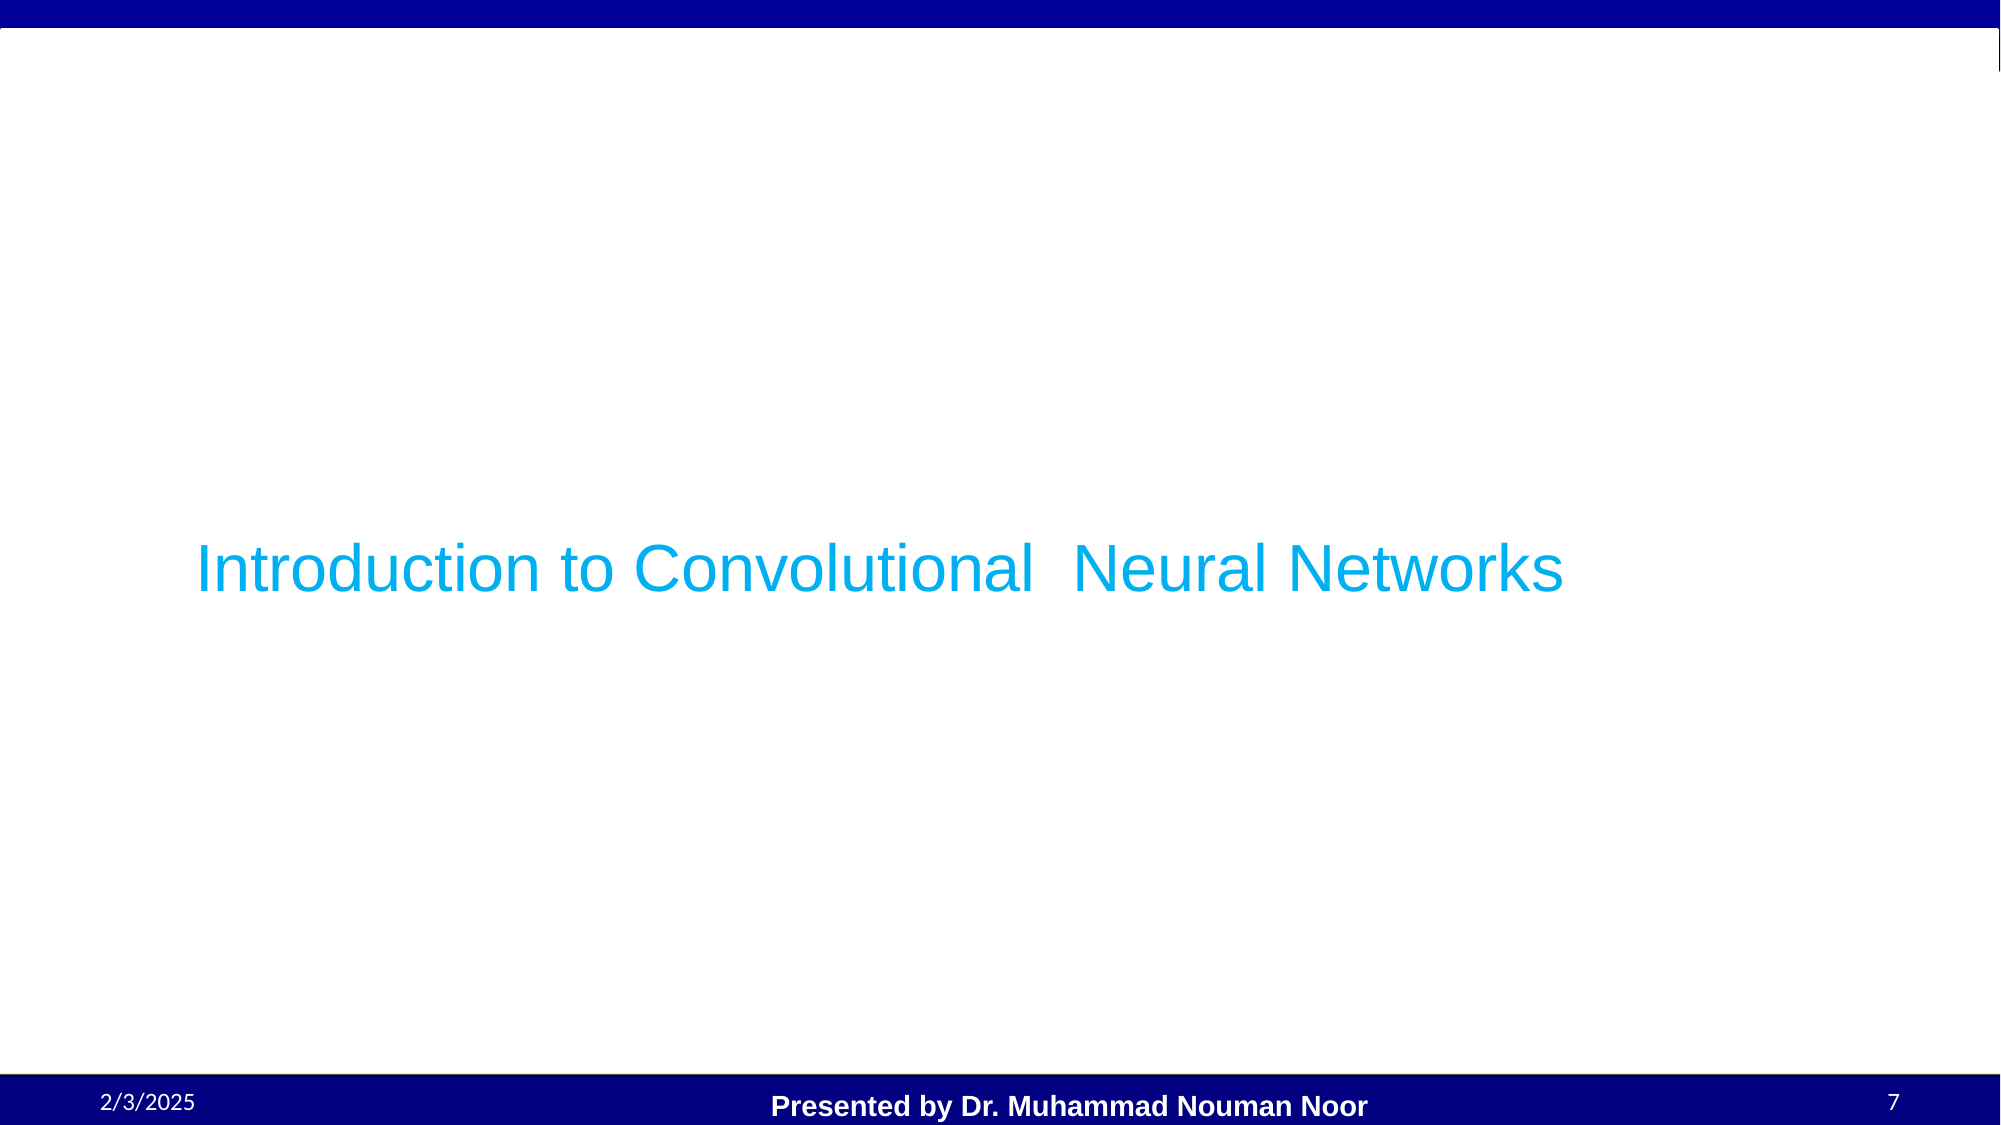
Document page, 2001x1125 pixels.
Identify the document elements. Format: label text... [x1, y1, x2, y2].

title Introduction to Convolutional Neural Networks [150, 465, 1609, 660]
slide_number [99, 1062, 567, 1125]
slide_number 7 [1433, 1062, 1900, 1125]
picture [0, 0, 2001, 1125]
footer Presented by Dr. Muhammad Nouman Noor [716, 1062, 1422, 1125]
